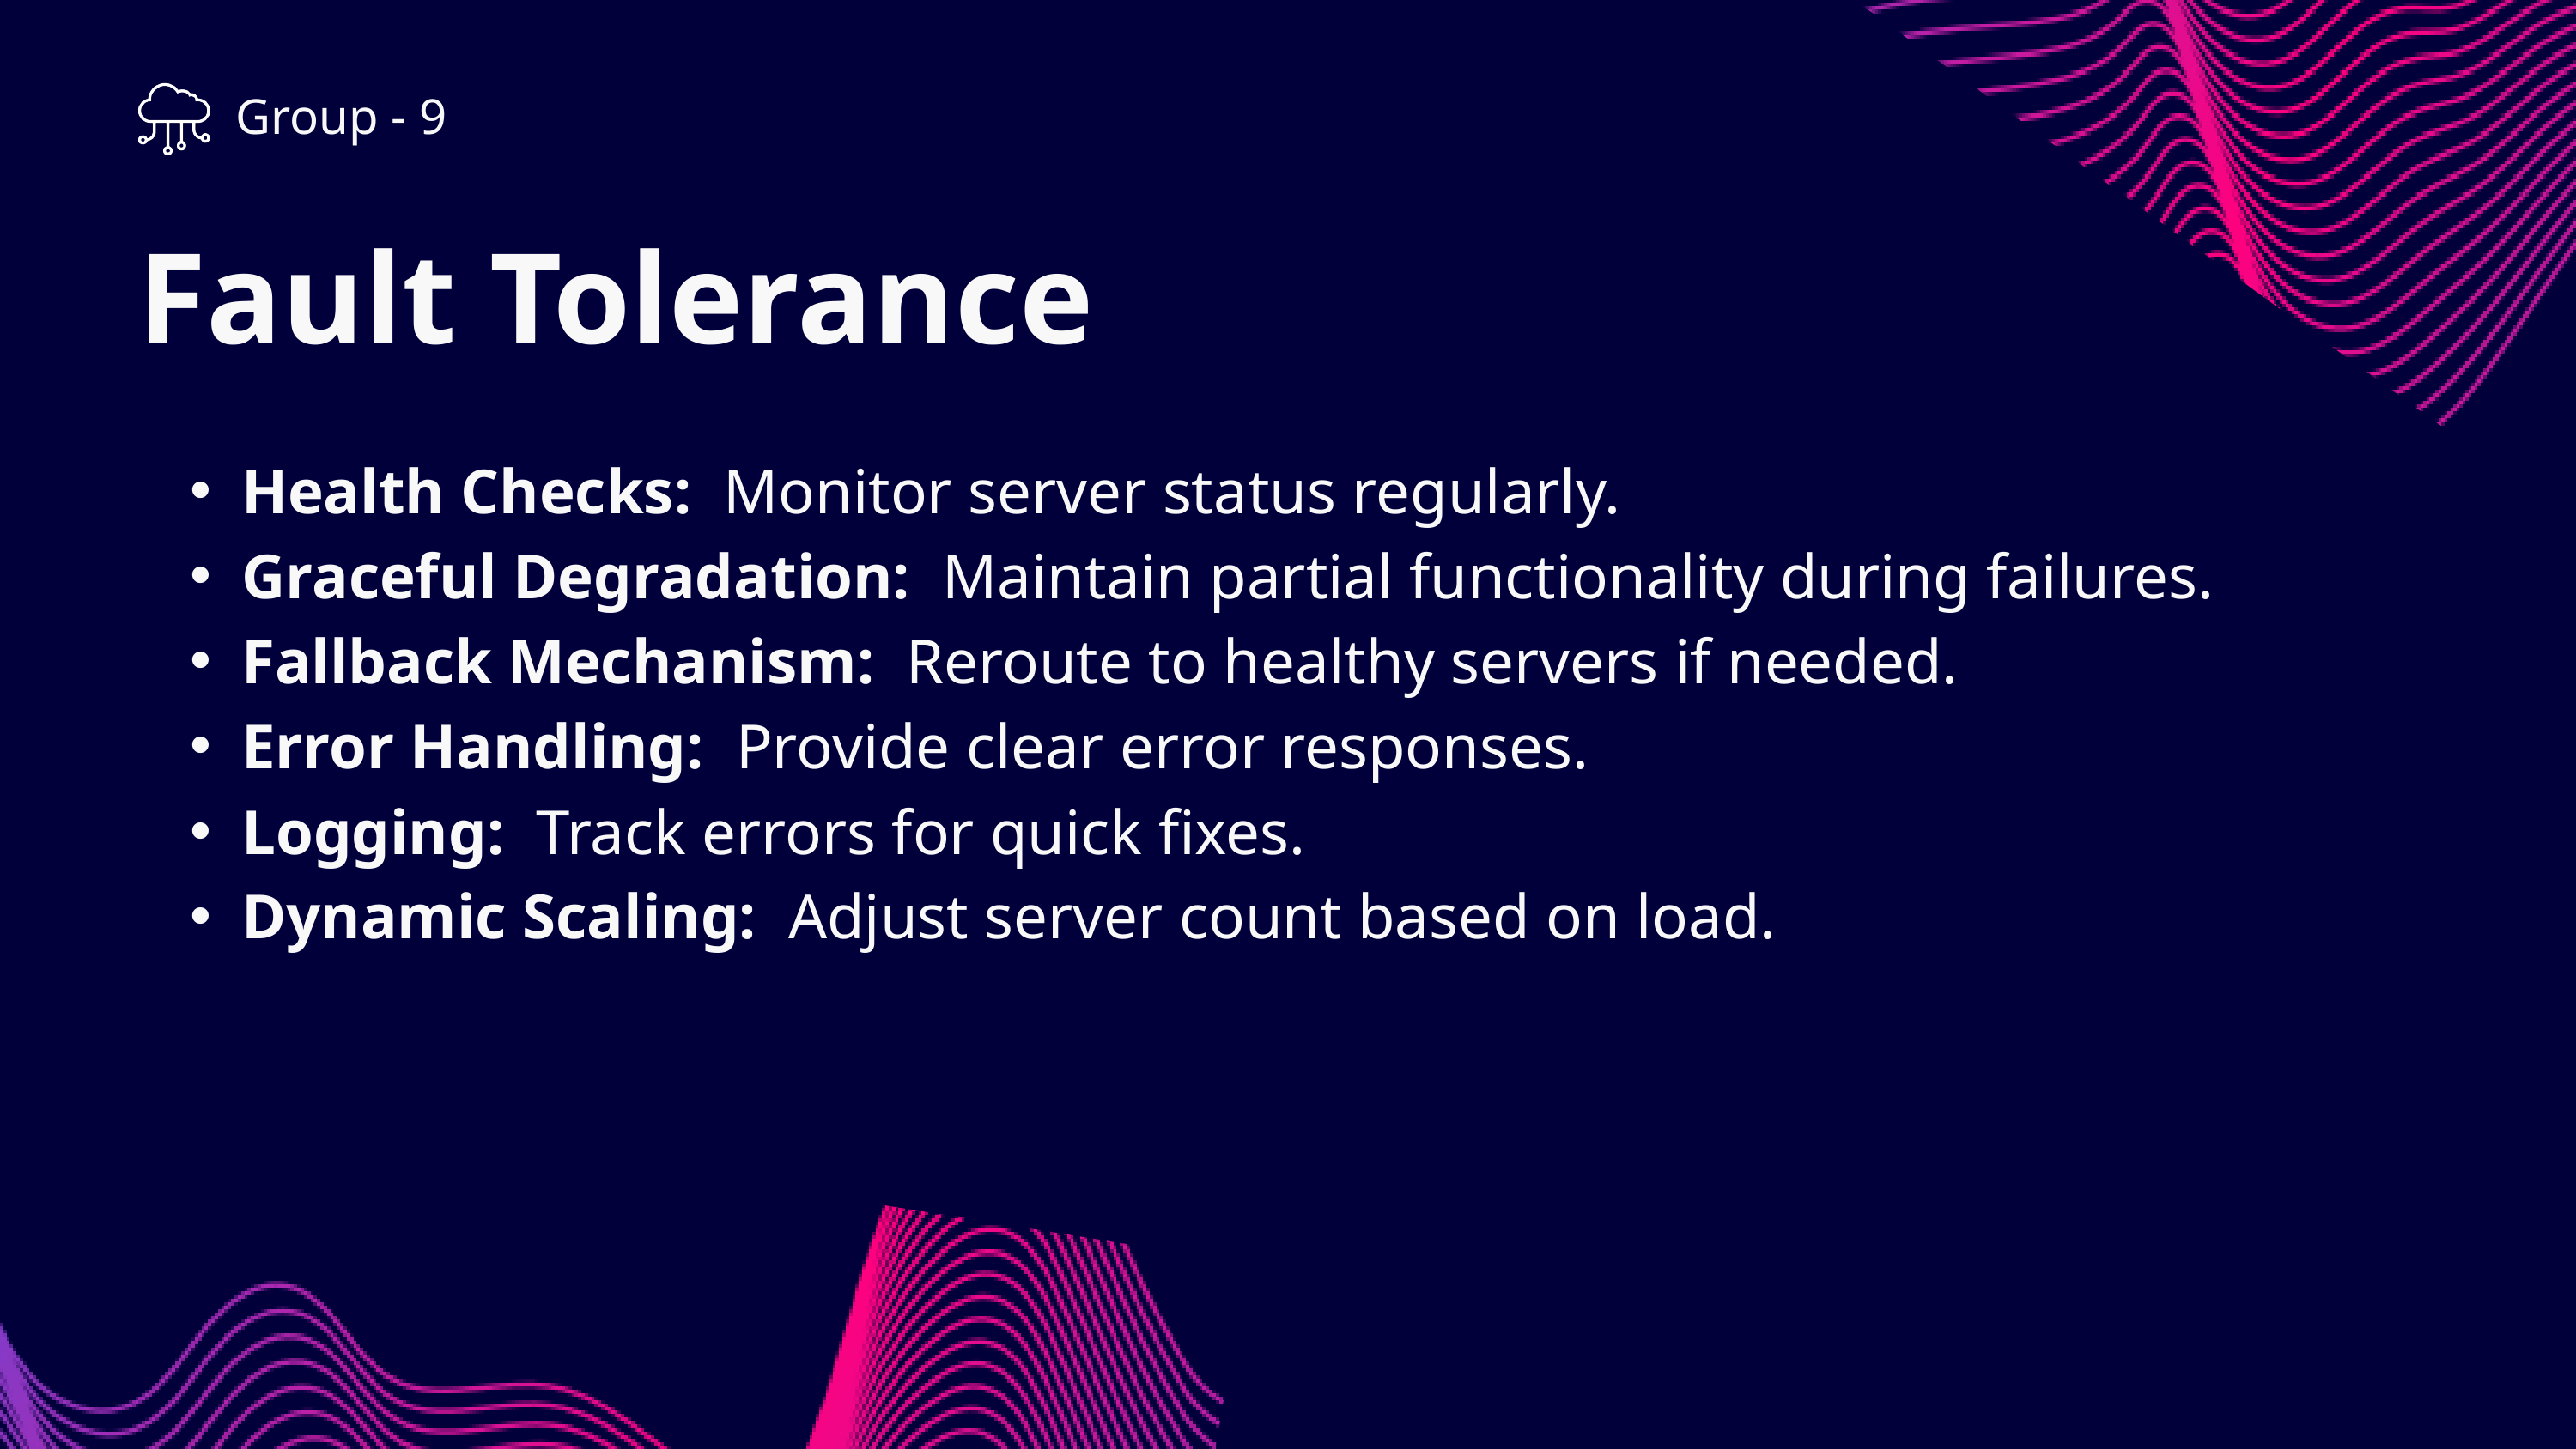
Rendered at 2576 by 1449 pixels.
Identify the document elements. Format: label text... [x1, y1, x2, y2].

text_box Fault Tolerance [137, 218, 1437, 369]
text_box [0, 1064, 1246, 1449]
text_box Health Checks: Monitor server status regularly. Graceful Degradation: Maintain partial functionality during failures. Fallback Mechanism: Reroute to healthy servers if needed. Error Handling: Provide clear error responses. Logging: Track errors for quick fixes. Dynamic Scaling: Adjust server count based on load. [137, 440, 2234, 1037]
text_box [137, 82, 693, 155]
text_box [1854, 0, 2576, 523]
